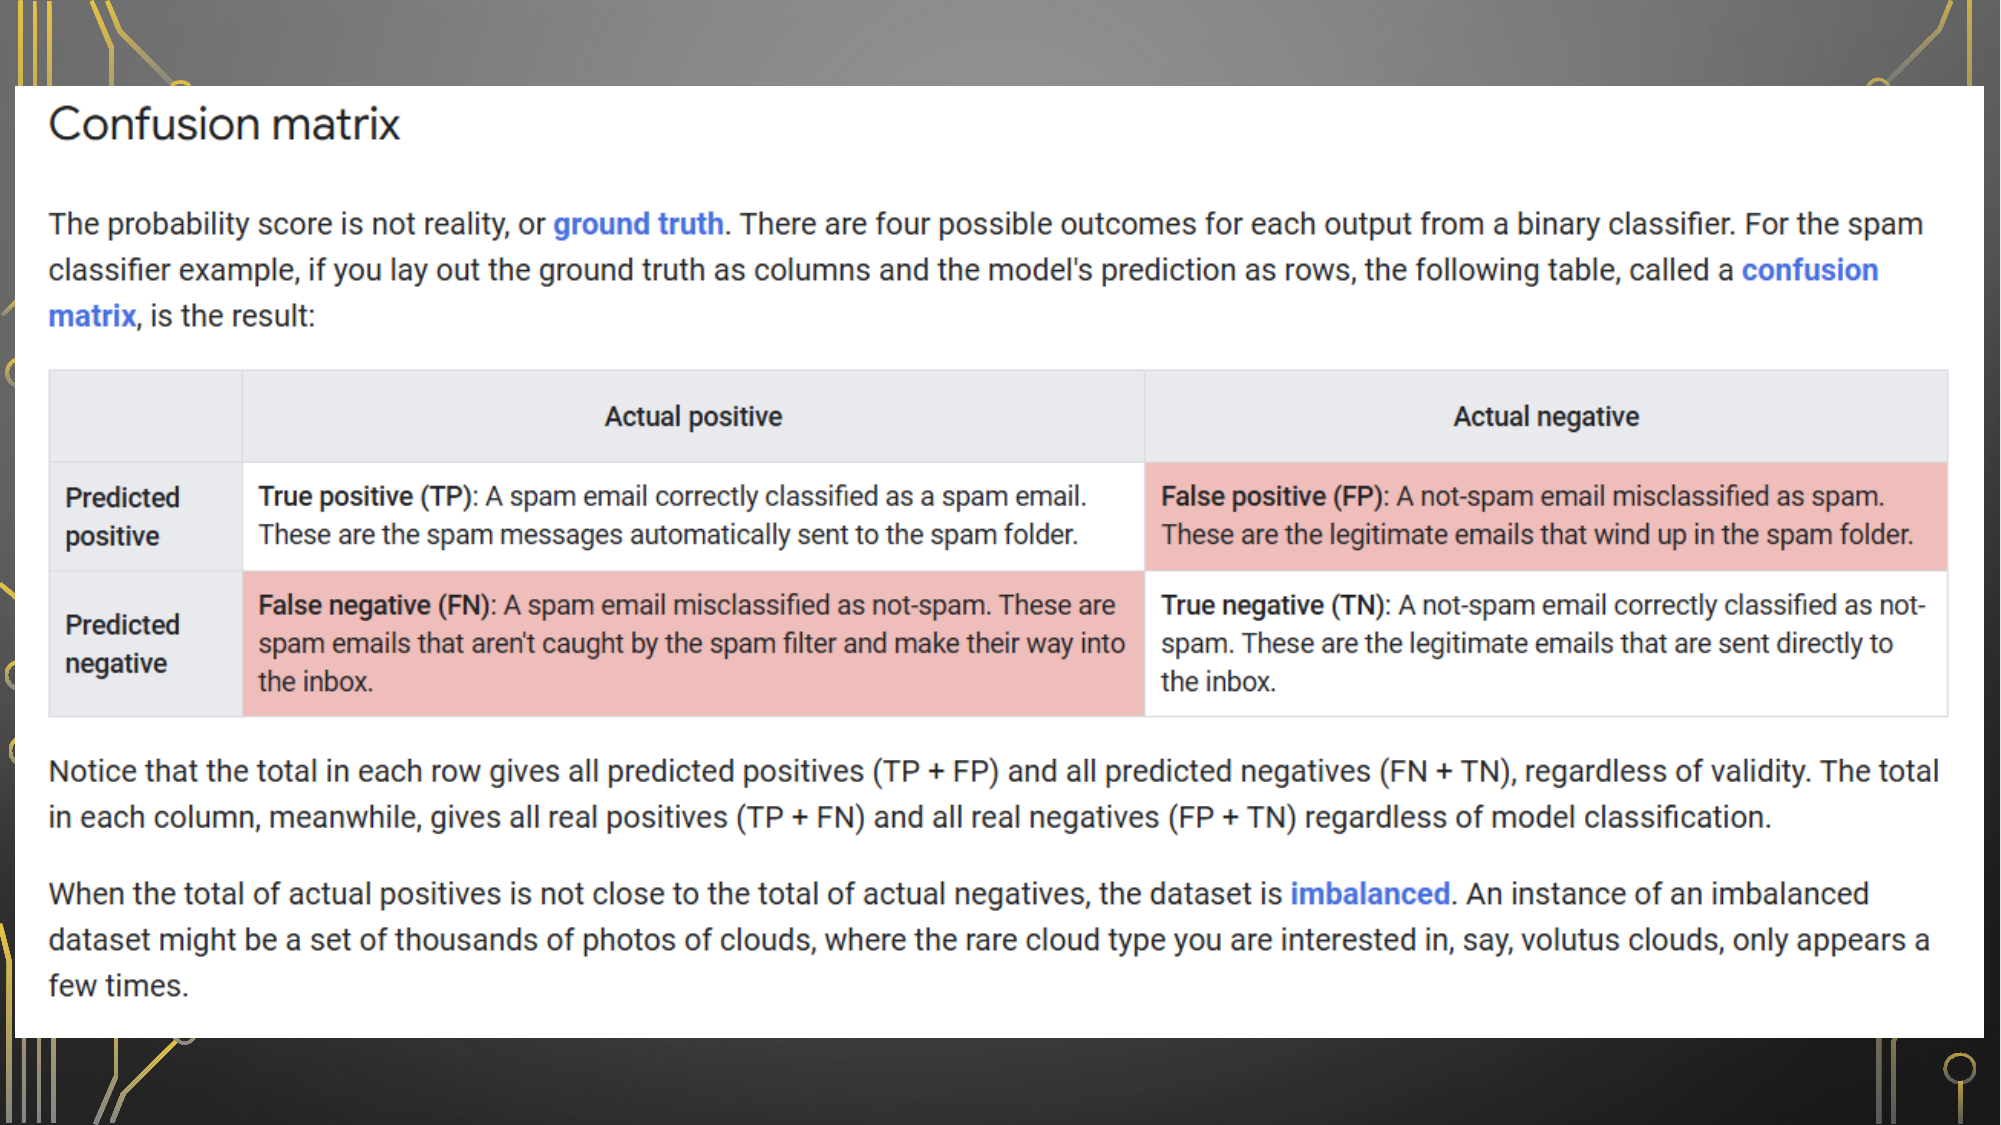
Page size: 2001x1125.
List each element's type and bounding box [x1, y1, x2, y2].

picture [15, 86, 1985, 1039]
